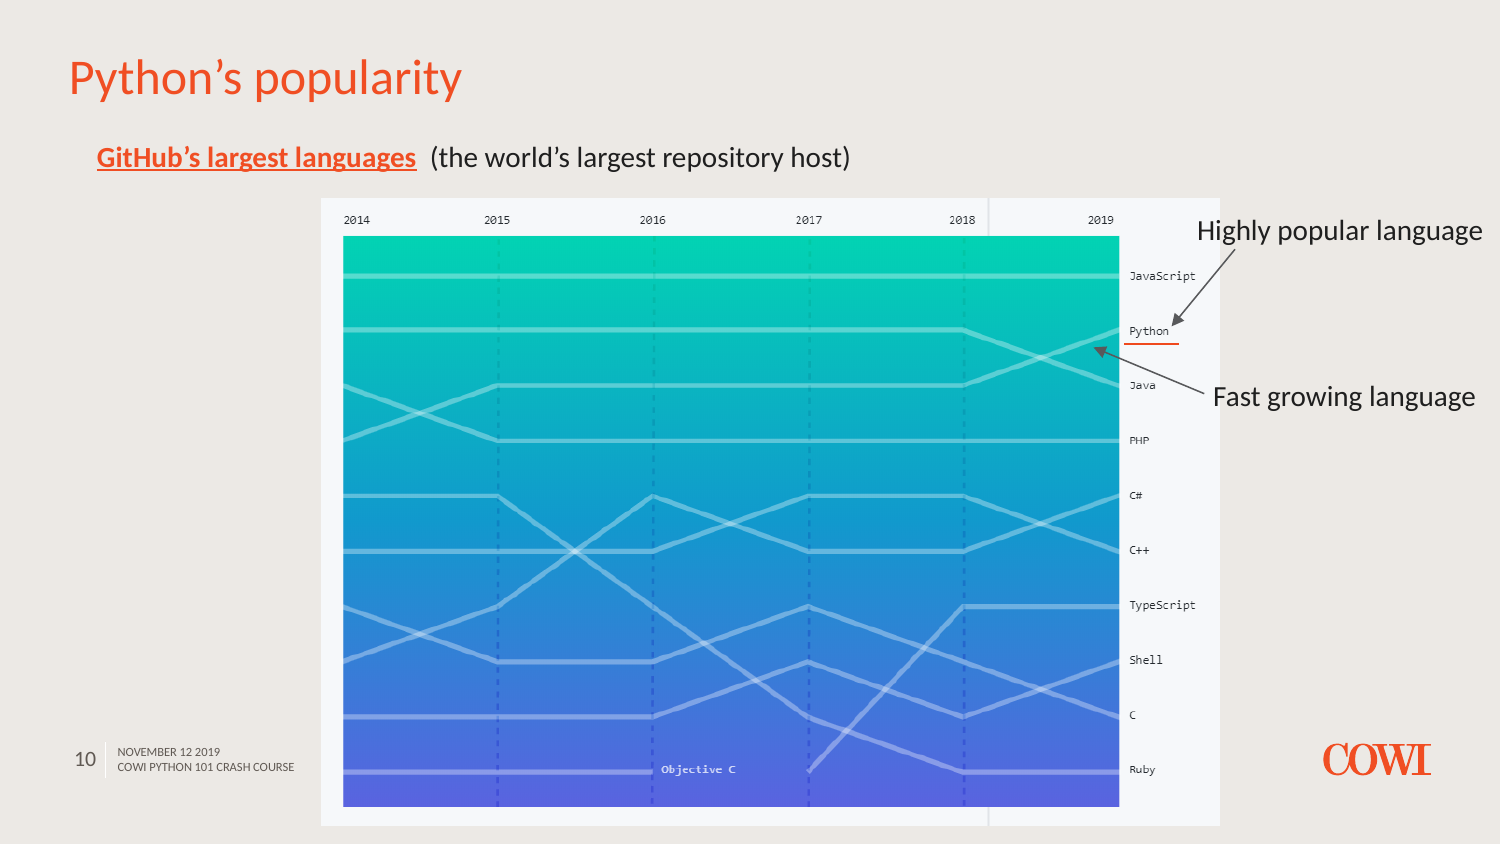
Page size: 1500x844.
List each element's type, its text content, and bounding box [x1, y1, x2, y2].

picture [320, 198, 1220, 826]
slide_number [117, 746, 315, 758]
text_box GitHub’s largest languages (the world’s largest repository host) [82, 130, 1427, 181]
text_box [1093, 347, 1205, 394]
title Python’s popularity [68, 49, 1425, 122]
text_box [1171, 248, 1236, 327]
footer COWI Python 101 Crash course [117, 762, 315, 774]
text_box Highly popular language [1224, 203, 1499, 254]
text_box Fast growing language [1224, 369, 1492, 420]
slide_number 10 [29, 733, 97, 796]
